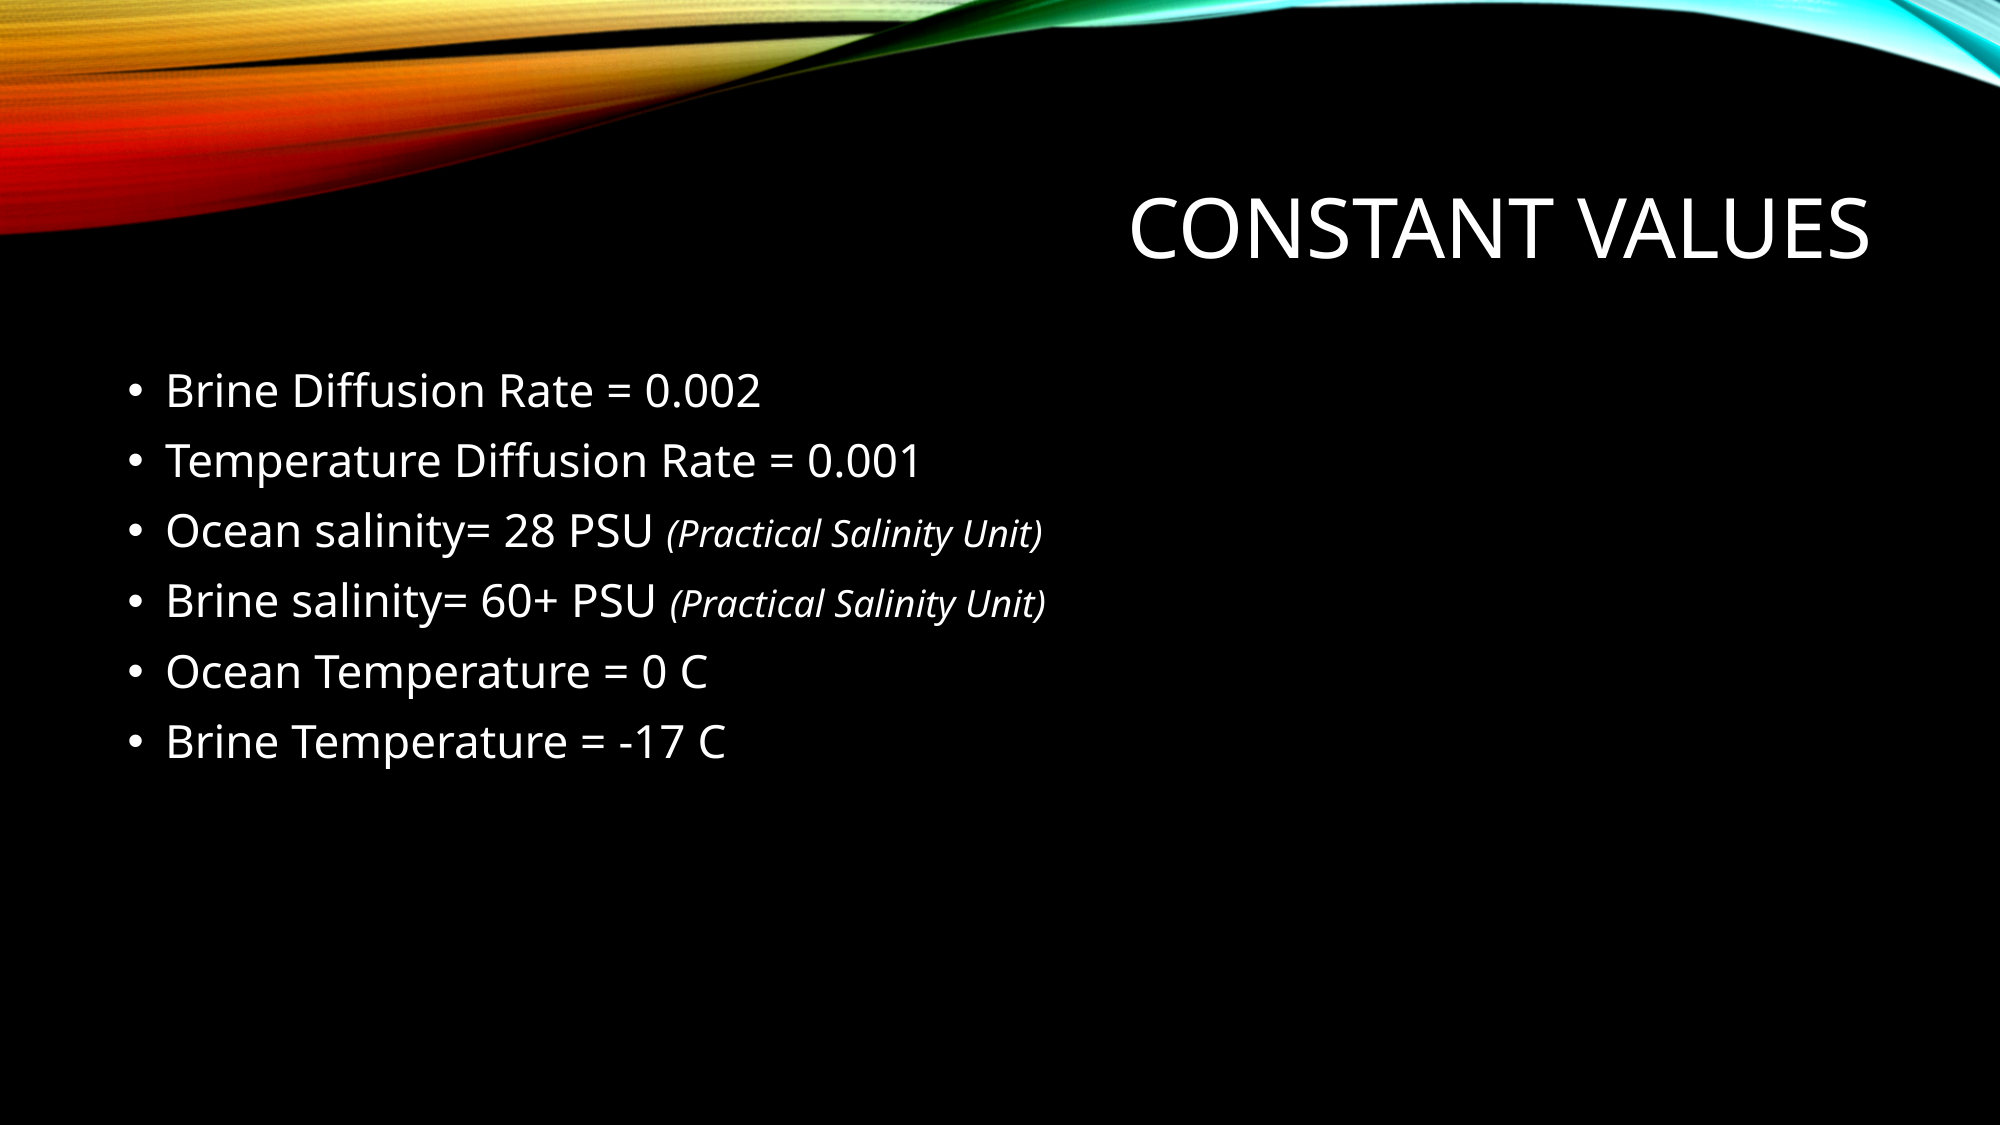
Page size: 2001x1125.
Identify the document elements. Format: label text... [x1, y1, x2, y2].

picture [0, 0, 2000, 237]
title Constant Values [1067, 125, 1888, 338]
